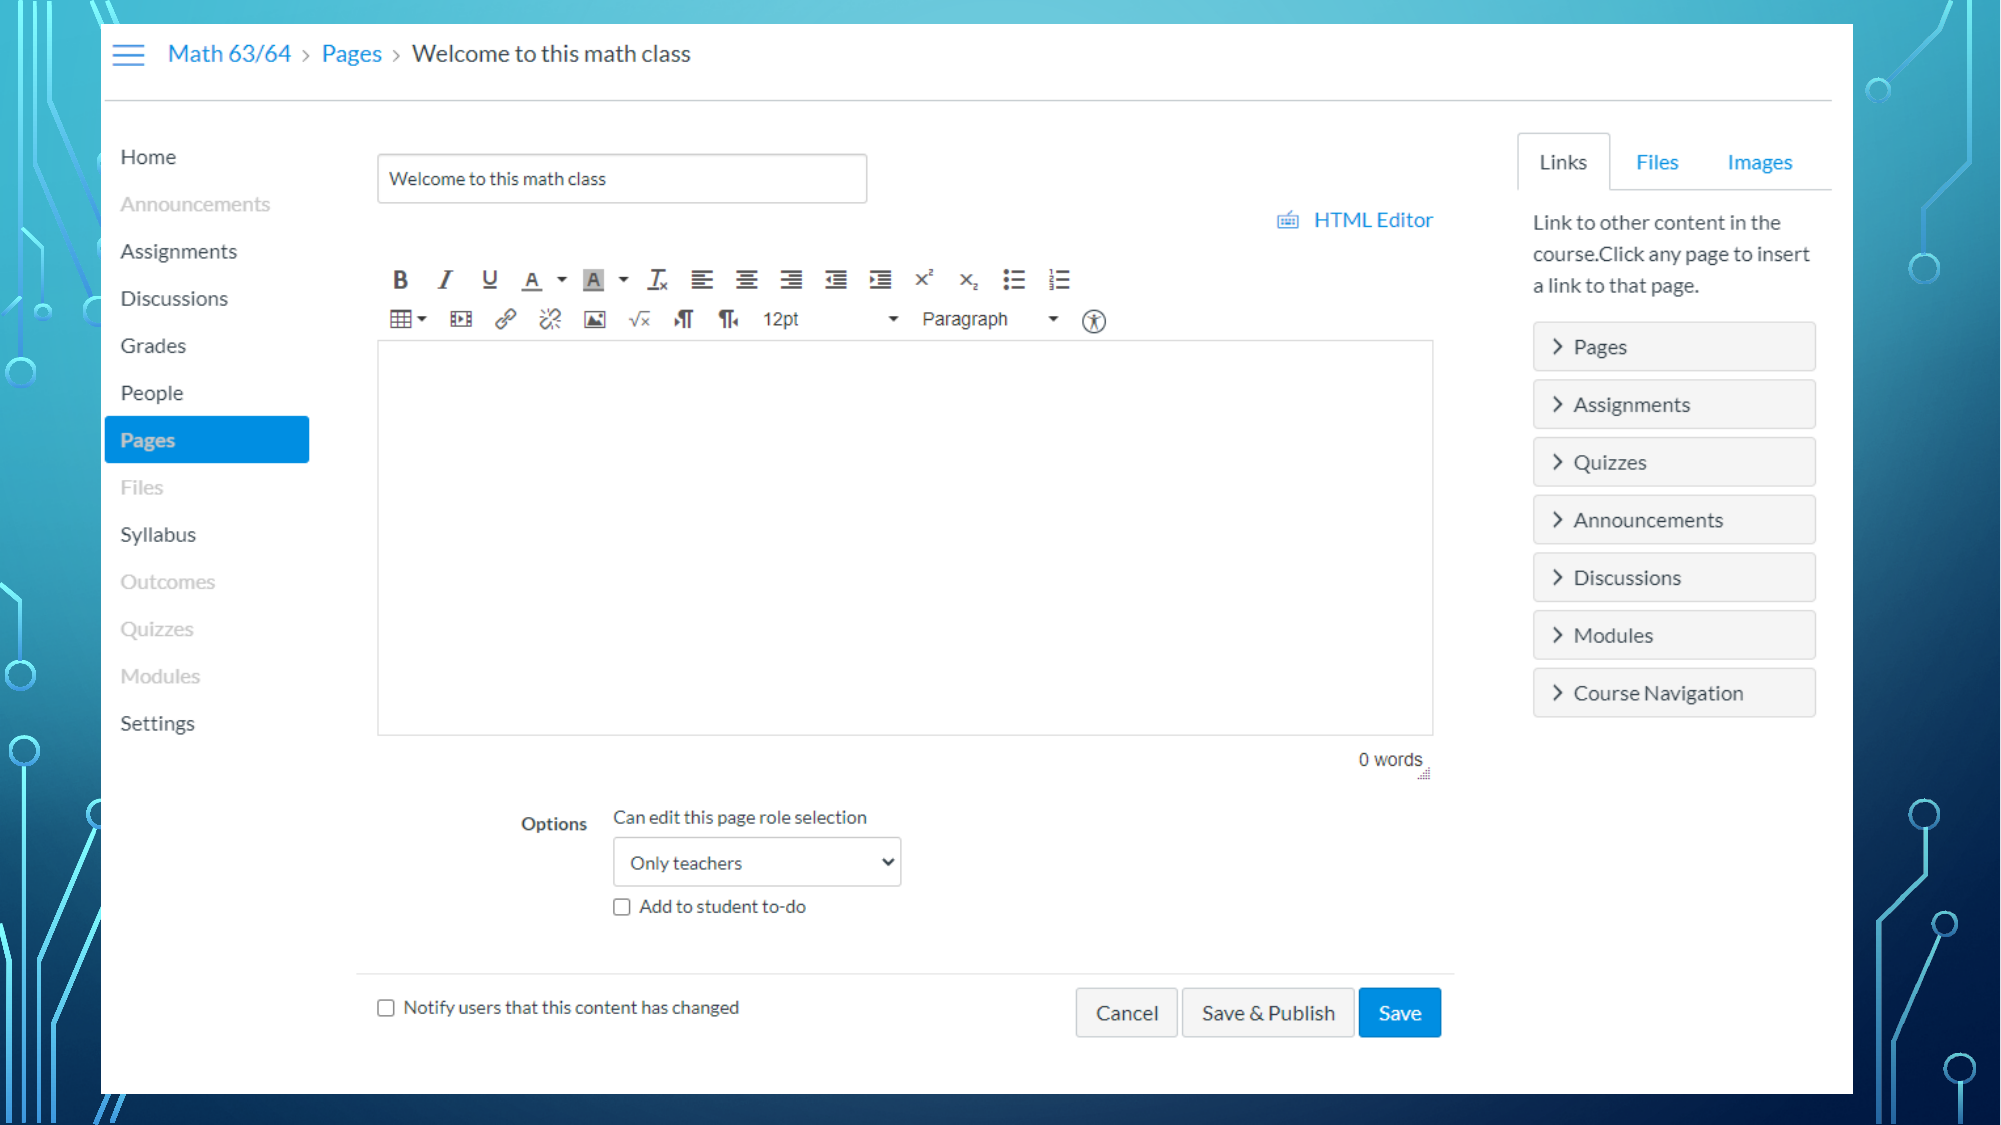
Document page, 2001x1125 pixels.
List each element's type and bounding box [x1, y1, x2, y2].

picture [101, 24, 1853, 1094]
